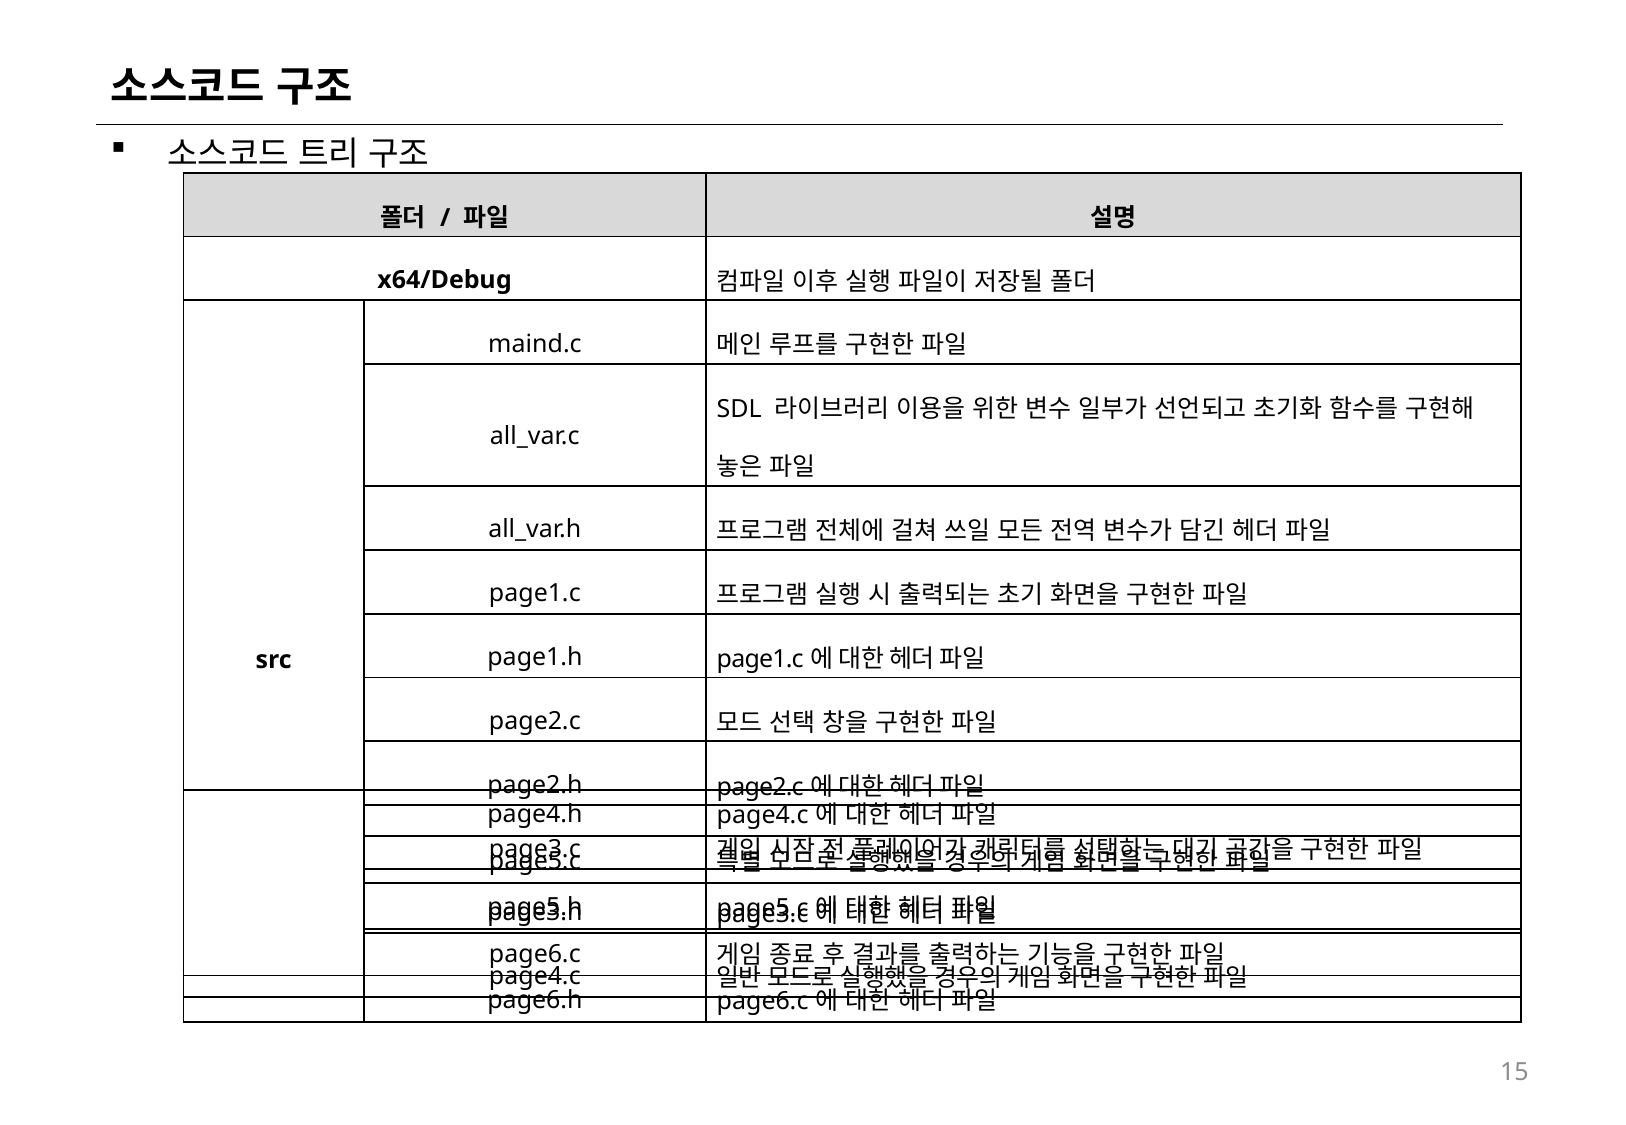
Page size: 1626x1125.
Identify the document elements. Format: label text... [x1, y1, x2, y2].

table_cell page6.c [365, 930, 705, 975]
table_cell 모드 선택 창을 구현한 파일 [707, 678, 1520, 740]
table_cell page5.h [365, 884, 705, 928]
table_header page4.c에 대한 헤더 파일 [707, 791, 1520, 835]
table_header page6.c에 대한 헤더 파일 [707, 976, 1520, 1021]
table_cell page2.c [365, 678, 705, 740]
table_cell 특별 모드로 실행했을 경우의 게임 화면을 구현한 파일 [707, 837, 1520, 882]
table_header 설명 [707, 174, 1520, 236]
list 소스코드 트리 구조 [95, 124, 1504, 981]
slide_number 15 [1164, 1042, 1544, 1103]
table_cell page1.h [365, 615, 705, 677]
title 소스코드 구조 [95, 45, 1504, 124]
table_cell 컴파일 이후 실행 파일이 저장될 폴더 [707, 237, 1520, 299]
table_cell src [184, 301, 363, 789]
table_cell page5.c에 대한 헤더 파일 [707, 884, 1520, 928]
table_cell page2.c에 대한 헤더 파일 [707, 742, 1520, 789]
table_cell 프로그램 전체에 걸쳐 쓰일 모든 전역 변수가 담긴 헤더 파일 [707, 487, 1520, 549]
table_cell page2.h [365, 742, 705, 789]
table_cell all_var.h [365, 487, 705, 549]
table_header [184, 976, 363, 1021]
table_cell all_var.c [365, 365, 705, 485]
table_cell 프로그램 실행 시 출력되는 초기 화면을 구현한 파일 [707, 551, 1520, 613]
table_cell page1.c에 대한 헤더 파일 [707, 615, 1520, 677]
table_cell maind.c [365, 301, 705, 363]
table_cell page1.c [365, 551, 705, 613]
table_cell 메인 루프를 구현한 파일 [707, 301, 1520, 363]
table_header page4.h [365, 791, 705, 835]
table_header [184, 791, 363, 975]
table_header page6.h [365, 976, 705, 1021]
table_cell 게임 종료 후 결과를 출력하는 기능을 구현한 파일 [707, 930, 1520, 975]
table_cell x64/Debug [184, 237, 705, 299]
table_header 폴더 / 파일 [184, 174, 705, 236]
table_cell SDL 라이브러리 이용을 위한 변수 일부가 선언되고 초기화 함수를 구현해 놓은 파일 [707, 365, 1520, 485]
table_cell page5.c [365, 837, 705, 882]
